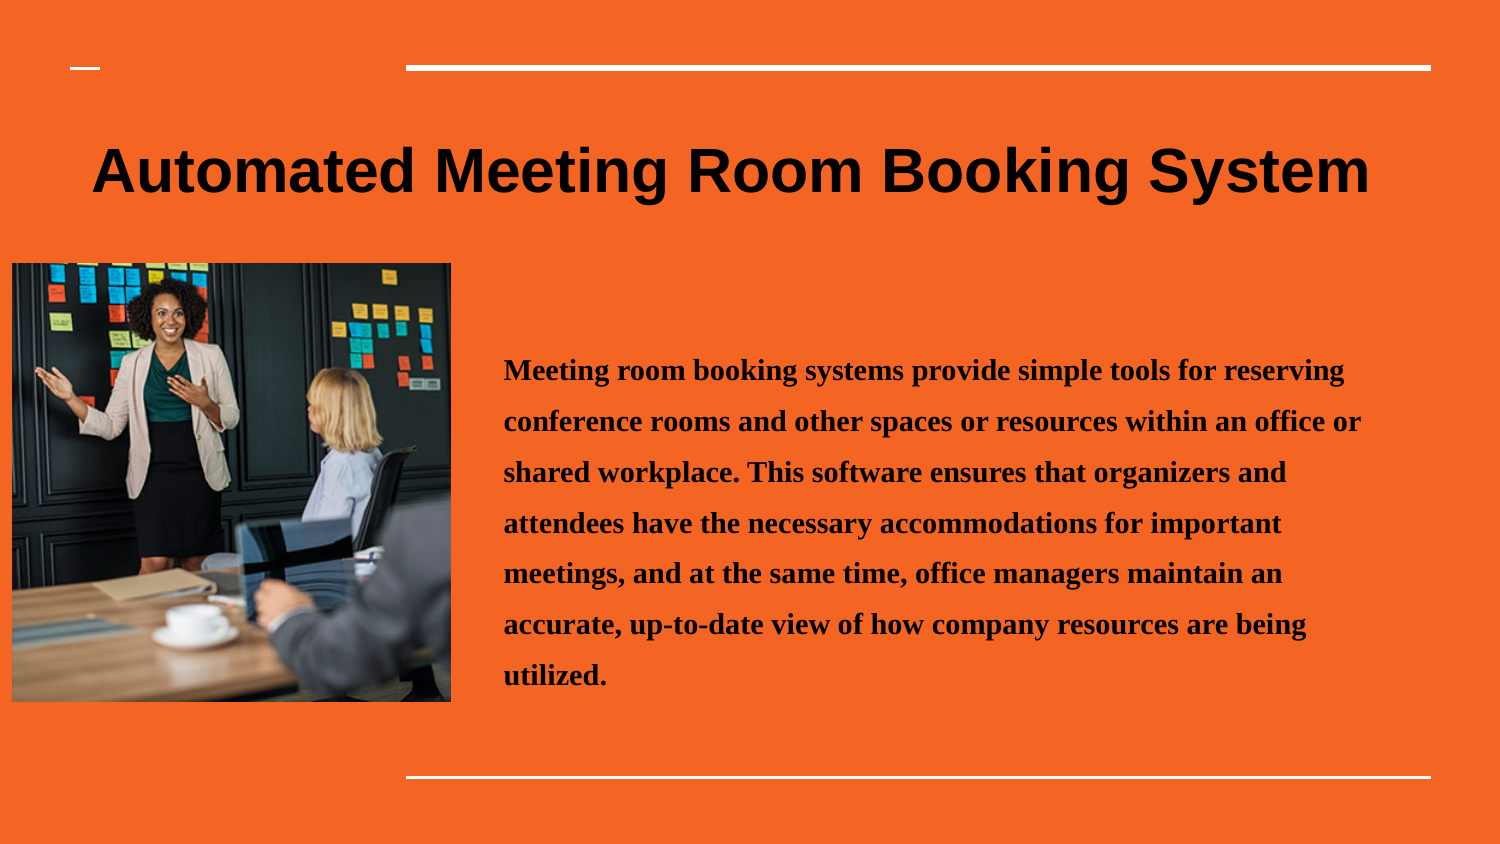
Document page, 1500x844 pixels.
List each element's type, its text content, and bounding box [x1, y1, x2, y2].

picture [11, 262, 451, 702]
subtitle Meeting room booking systems provide simple tools for reserving conference rooms and other spaces or resources within an office or shared workplace. This software ensures that organizers and attendees have the necessary accommodations for important meetings, and at the same time, office managers maintain an accurate, up-to-date view of how company resources are being utilized. [488, 258, 1407, 707]
title Automated Meeting Room Booking System [40, 103, 1423, 355]
